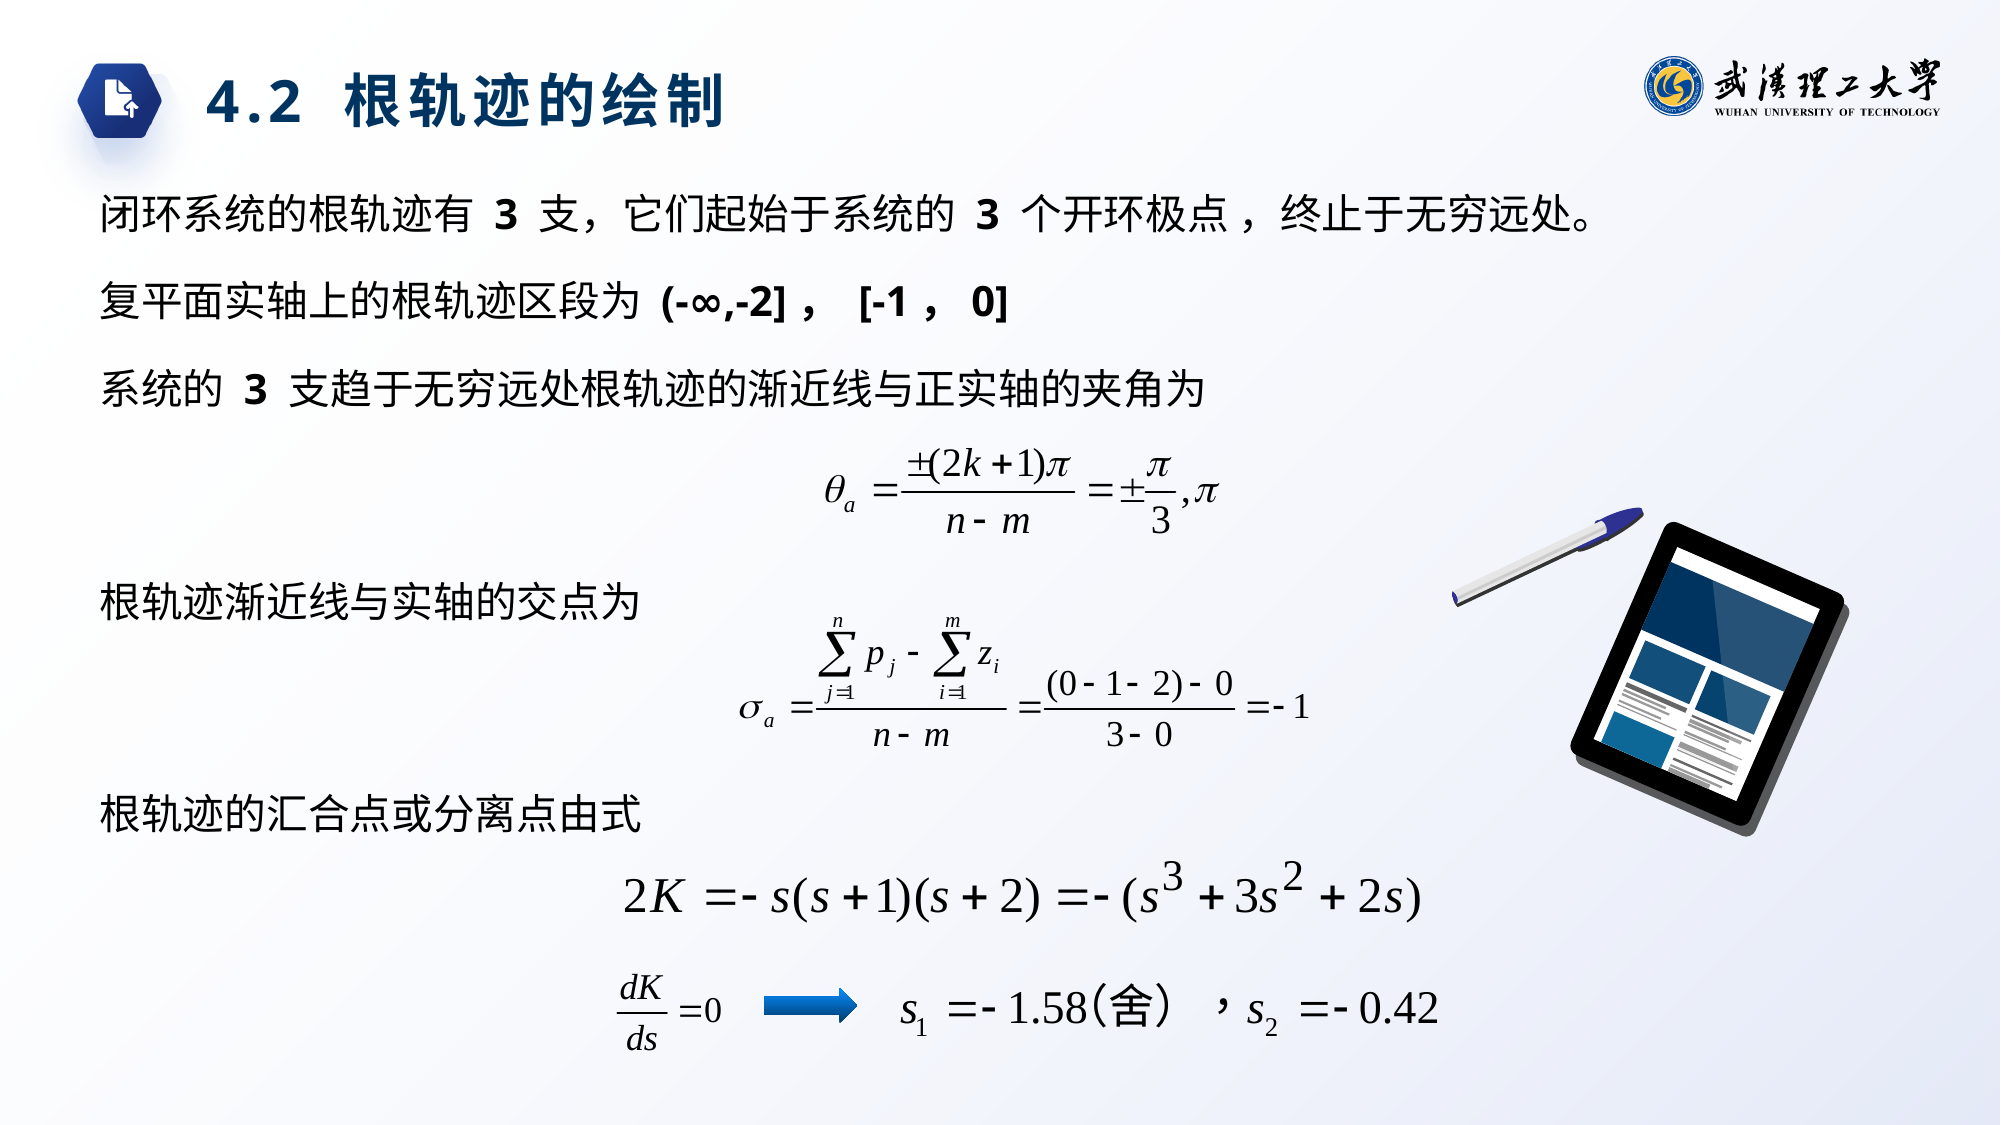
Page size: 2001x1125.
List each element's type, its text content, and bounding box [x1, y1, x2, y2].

list 4.2 根轨迹的绘制 [191, 56, 1624, 143]
picture [0, 0, 2000, 1125]
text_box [892, 976, 1447, 1048]
text_box 闭环系统的根轨迹有 3 支，它们起始于系统的 3 个开环极点 ，终止于无穷远处。 复平面实轴上的根轨迹区段为 (-∞,-2]， [-1，0] 系统的 3 支趋于无穷远处根轨迹的渐近线与正实轴的夹角为 根轨迹渐近线与实轴的交点为 根轨迹的汇合点或分离点由式 [84, 180, 1916, 923]
text_box [763, 987, 858, 1024]
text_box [818, 438, 1229, 543]
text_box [1450, 507, 1851, 839]
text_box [733, 602, 1314, 755]
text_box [611, 964, 729, 1059]
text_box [611, 844, 1437, 938]
